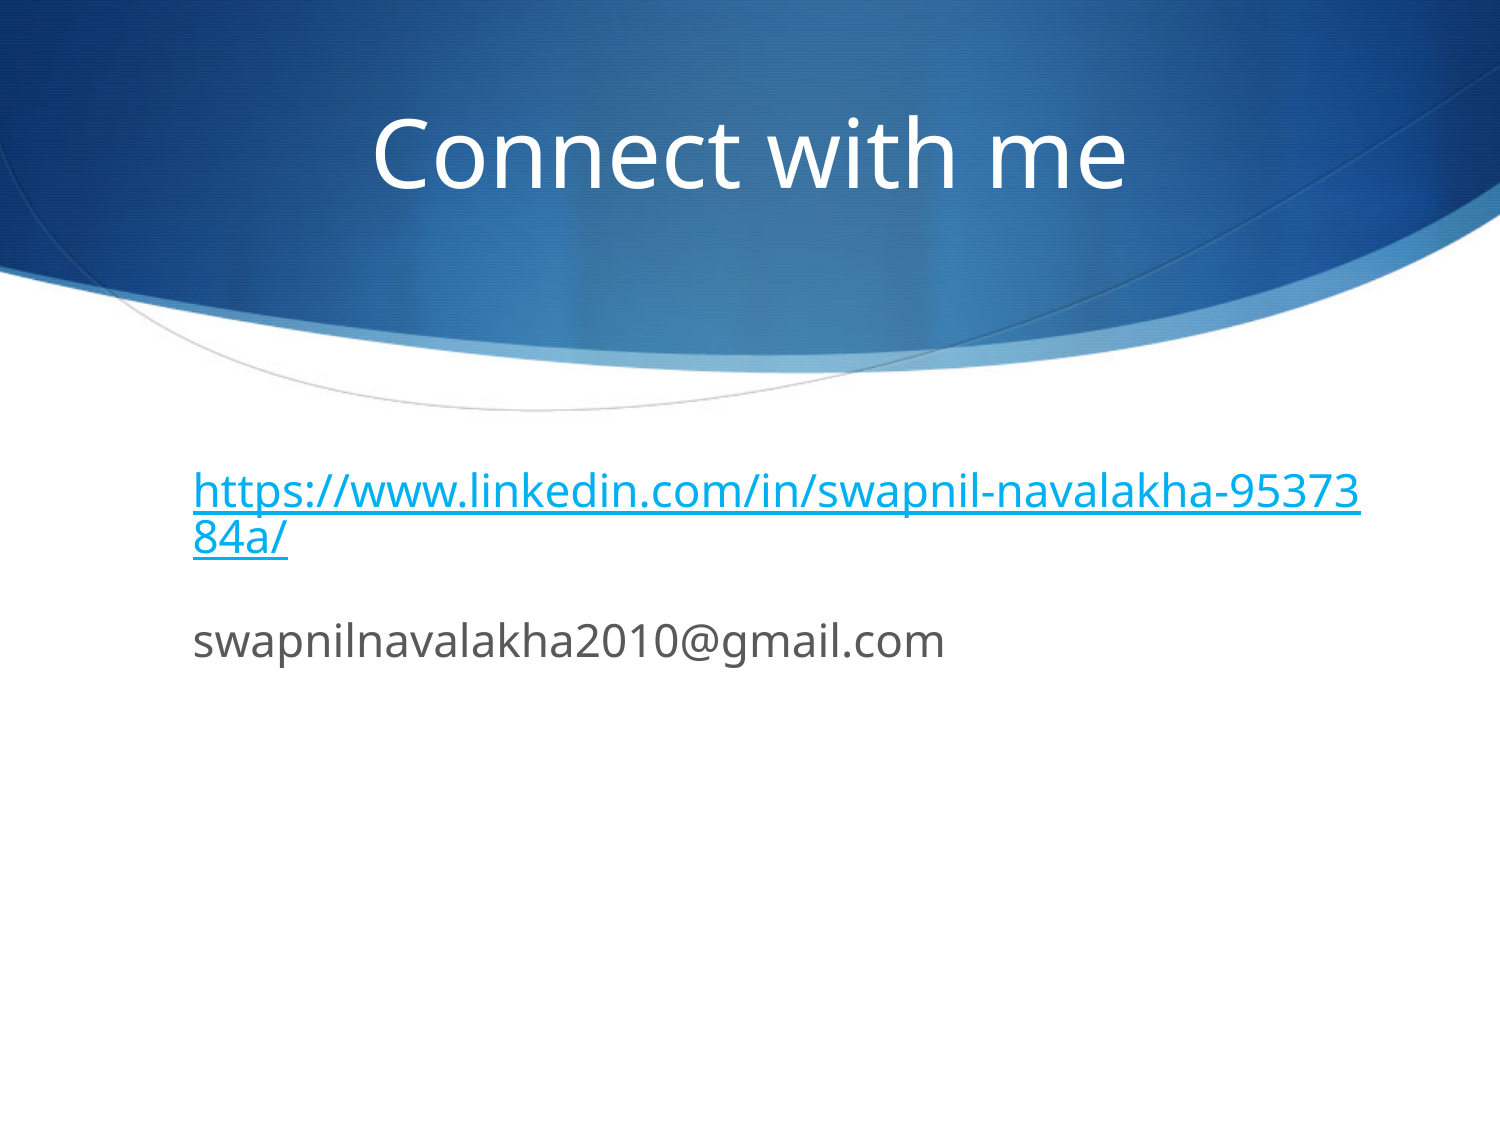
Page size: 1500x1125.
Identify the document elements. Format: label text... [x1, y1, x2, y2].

text_box Connect with me [75, 56, 1425, 244]
picture [0, 0, 1500, 1125]
text_box https://www.linkedin.com/in/swapnil-navalakha-9537384a/ swapnilnavalakha2010@gmail.com [121, 454, 1379, 991]
